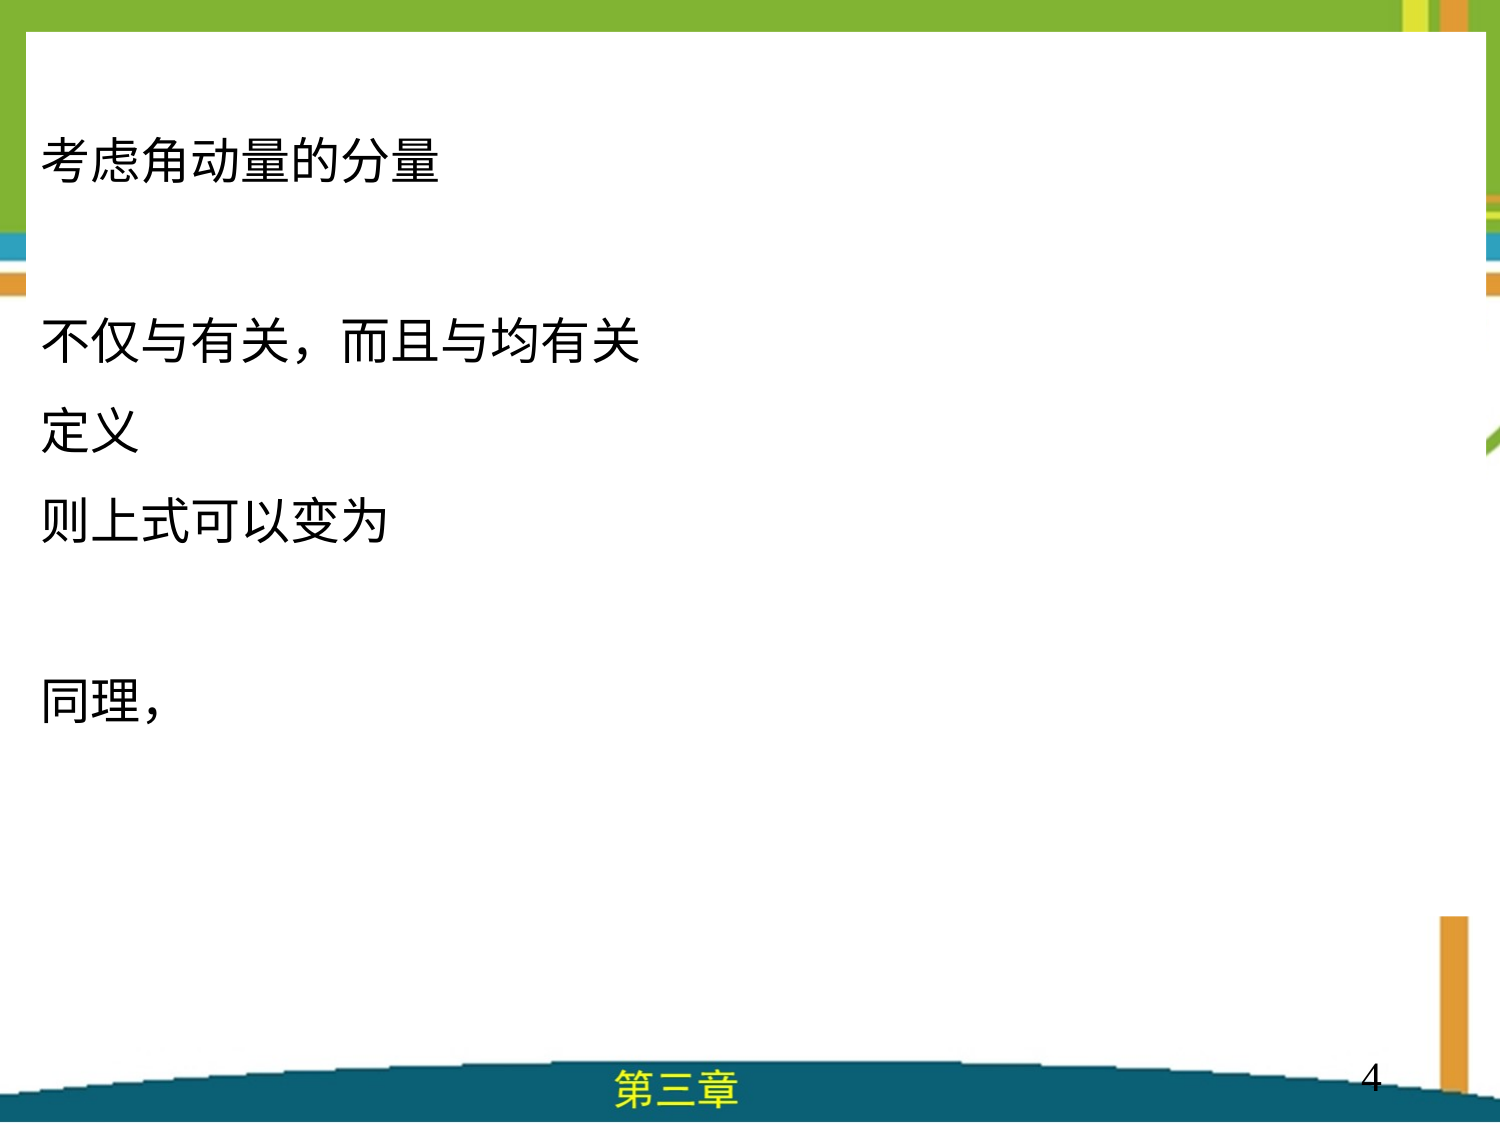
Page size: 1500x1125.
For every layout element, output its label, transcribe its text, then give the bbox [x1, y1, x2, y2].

slide_number 4 [1059, 1042, 1397, 1103]
picture [0, 0, 1500, 1125]
